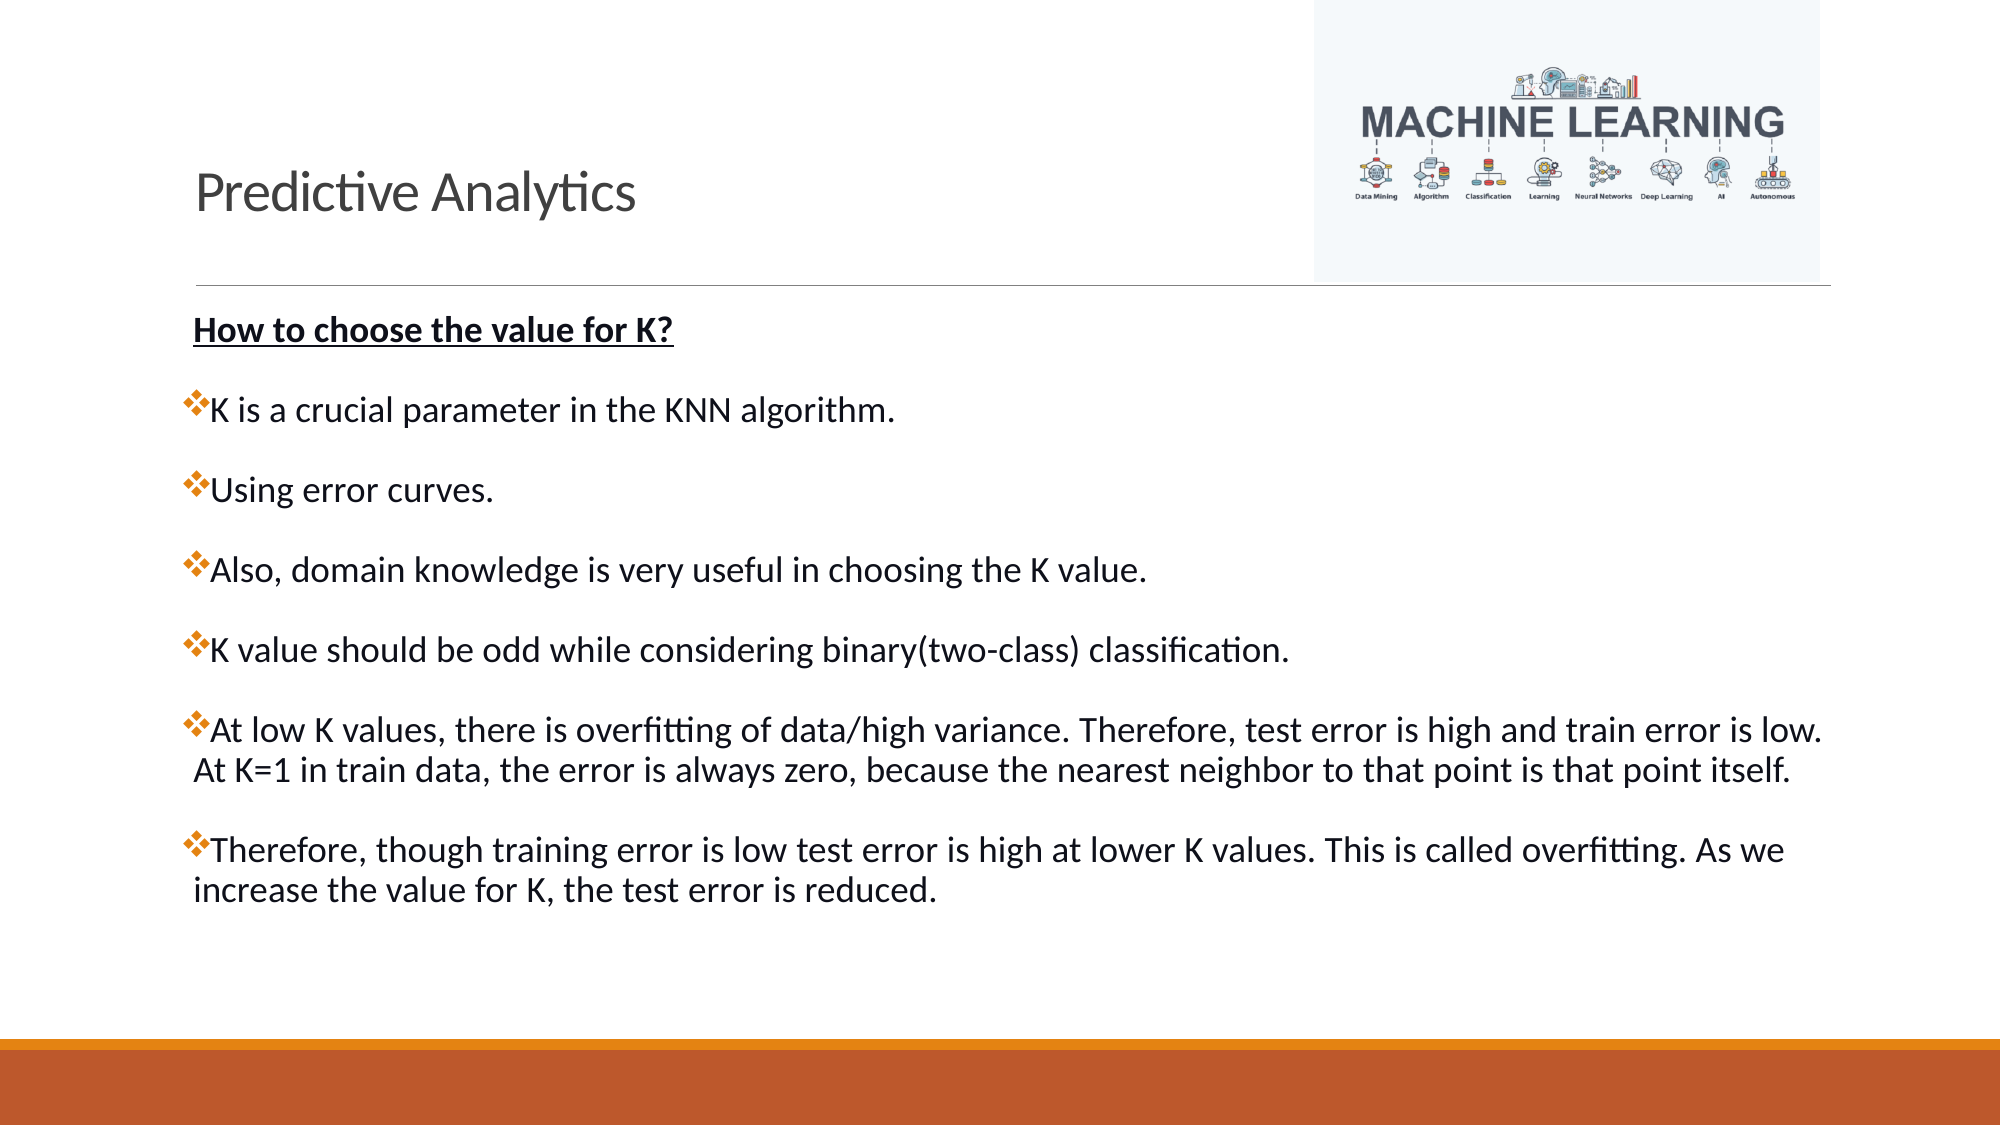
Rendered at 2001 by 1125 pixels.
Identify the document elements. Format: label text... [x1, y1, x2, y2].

list How to choose the value for K? K is a crucial parameter in the KNN algorithm. Using error curves. Also, domain knowledge is very useful in choosing the K value. K value should be odd while considering binary(two-class) classification. At low K values, there is overfitting of data/high variance. Therefore, test error is high and train error is low. At K=1 in train data, the error is always zero, because the nearest neighbor to that point is that point itself. Therefore, though training error is low test error is high at lower K values. This is called overfitting. As we increase the value for K, the test error is reduced. [180, 302, 1830, 963]
title Predictive Analytics [180, 47, 1311, 232]
picture [1314, 0, 1821, 283]
